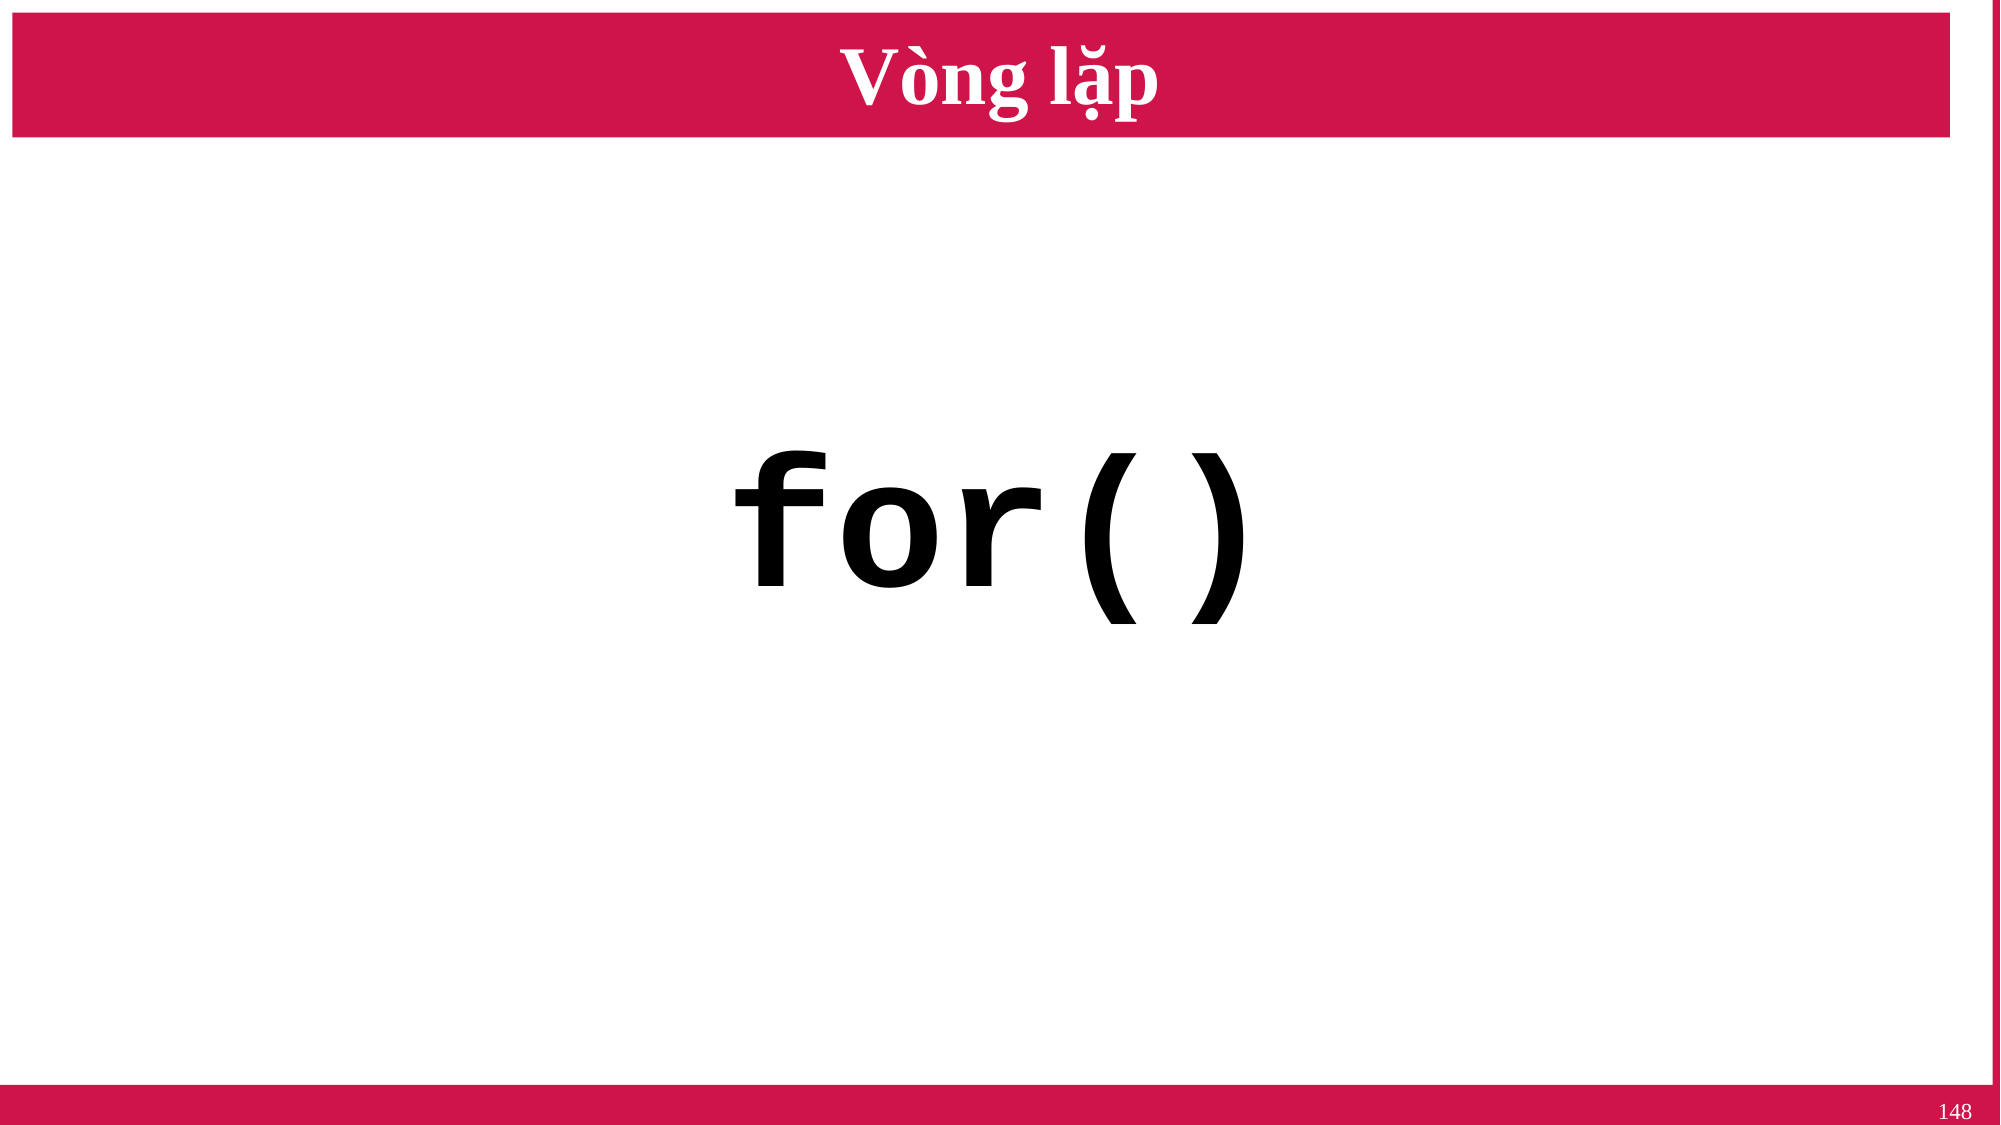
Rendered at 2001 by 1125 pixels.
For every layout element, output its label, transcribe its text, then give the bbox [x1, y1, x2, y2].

title Vòng lặp [99, 24, 1900, 118]
list for() [50, 187, 1950, 1063]
slide_number 148 [1520, 1074, 1988, 1113]
